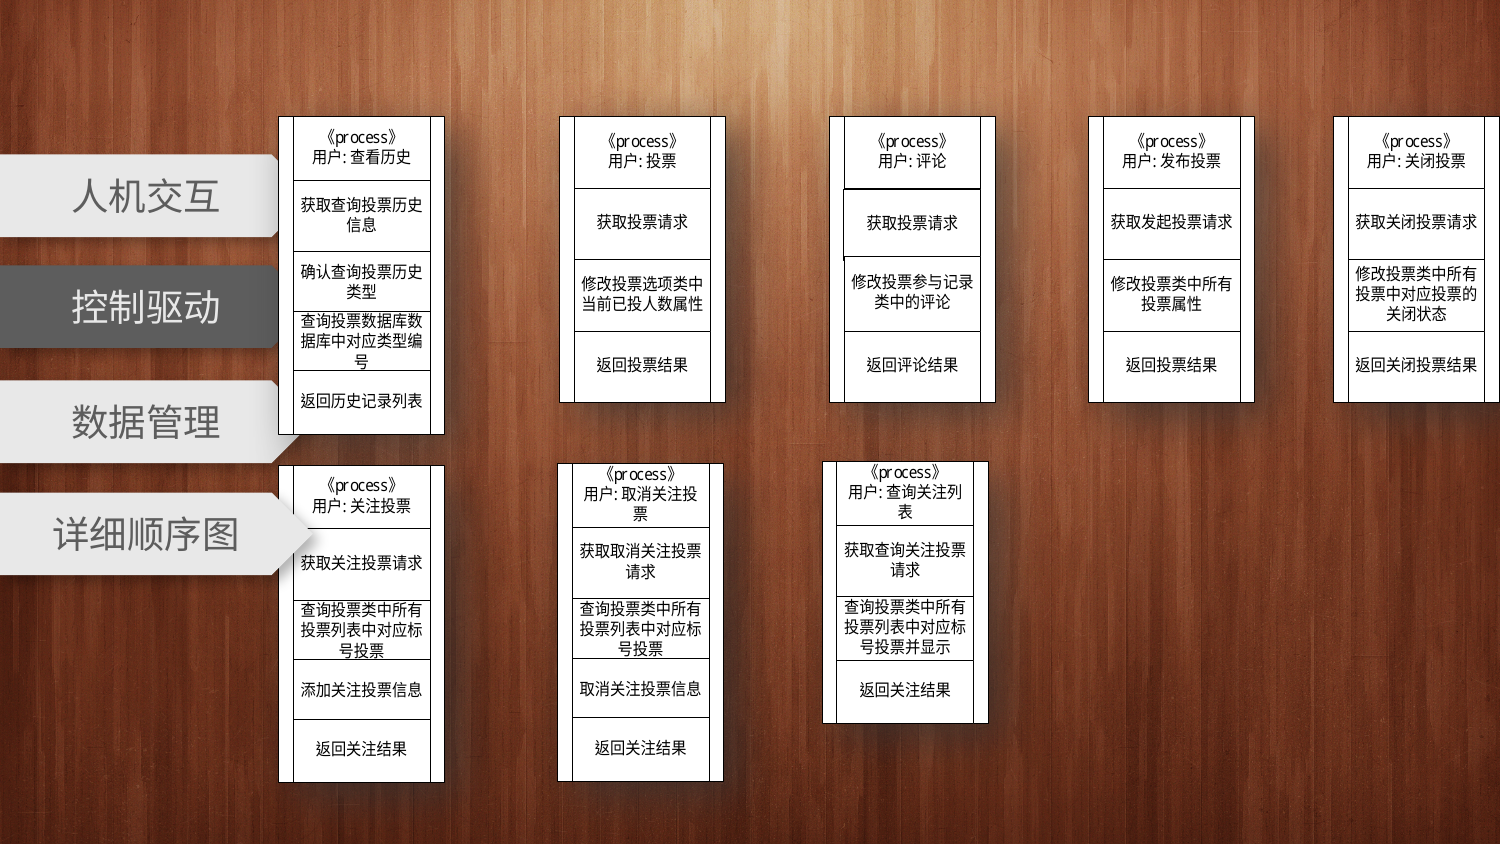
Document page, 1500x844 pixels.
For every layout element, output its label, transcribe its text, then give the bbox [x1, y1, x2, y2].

text_box 控制驱动 [0, 263, 261, 351]
text_box 数据管理 [0, 378, 267, 466]
text_box 详细顺序图 [0, 490, 271, 578]
picture [0, 0, 1500, 844]
text_box 人机交互 [0, 152, 262, 240]
